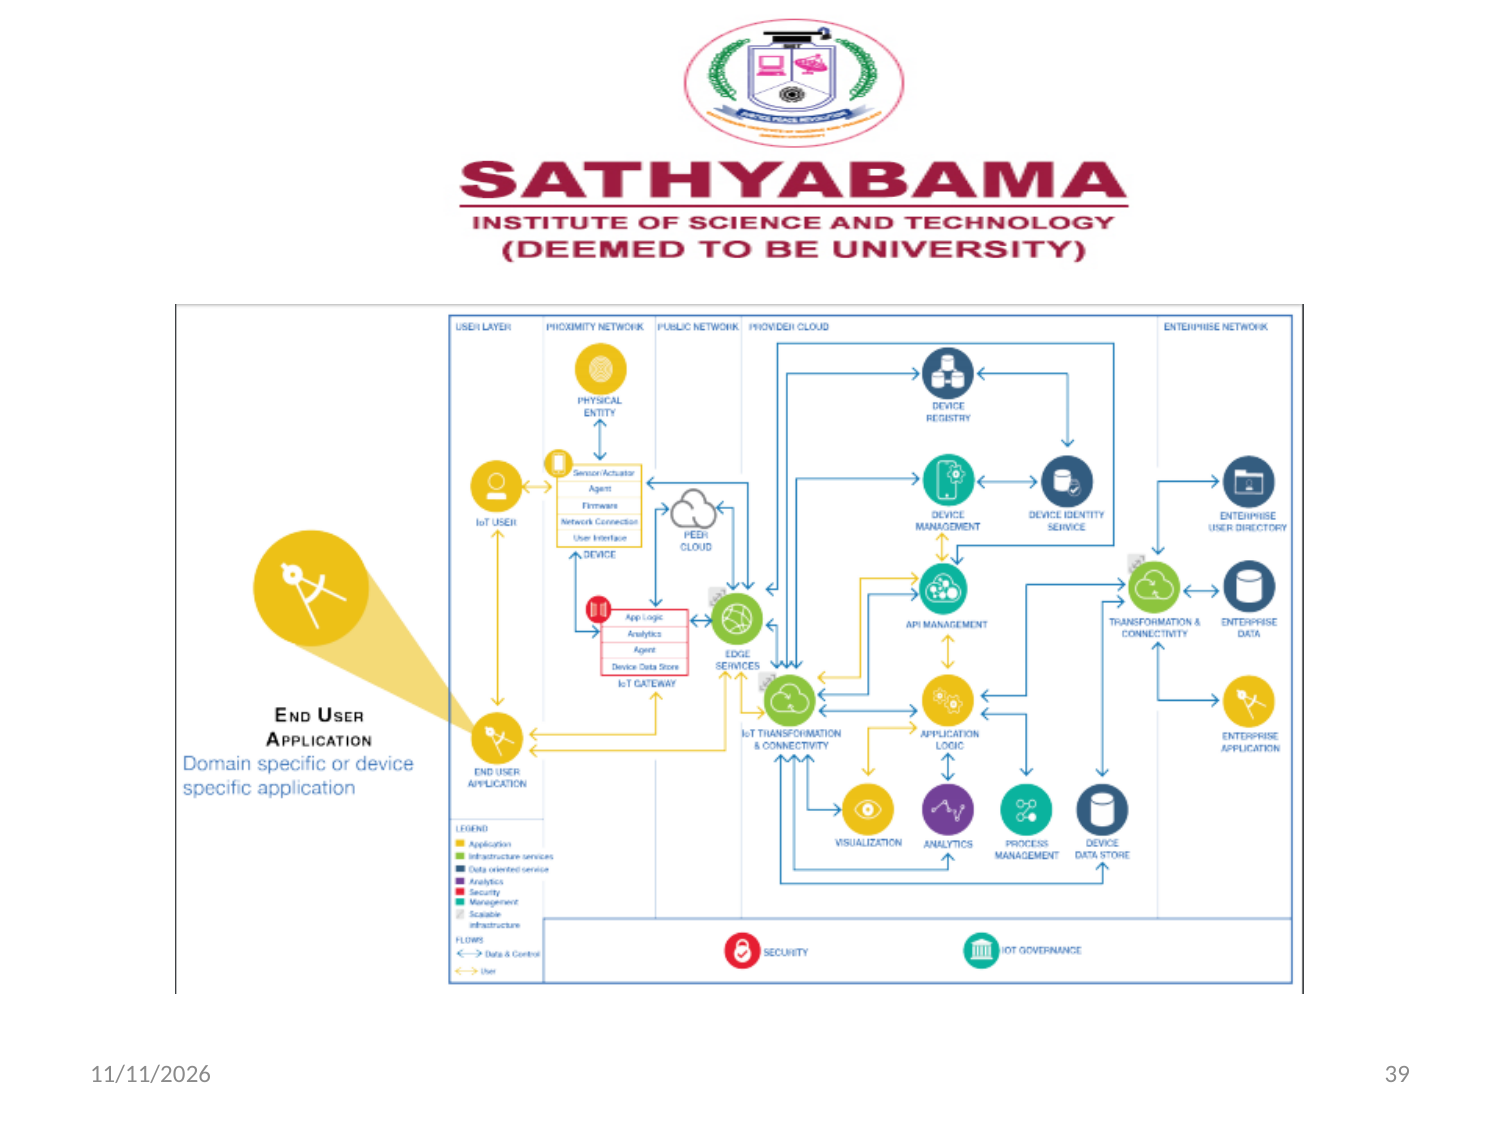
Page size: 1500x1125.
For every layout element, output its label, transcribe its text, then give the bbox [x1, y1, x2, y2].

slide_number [75, 1042, 425, 1103]
slide_number 39 [1074, 1042, 1425, 1103]
picture [433, 0, 1161, 270]
picture [175, 304, 1305, 994]
